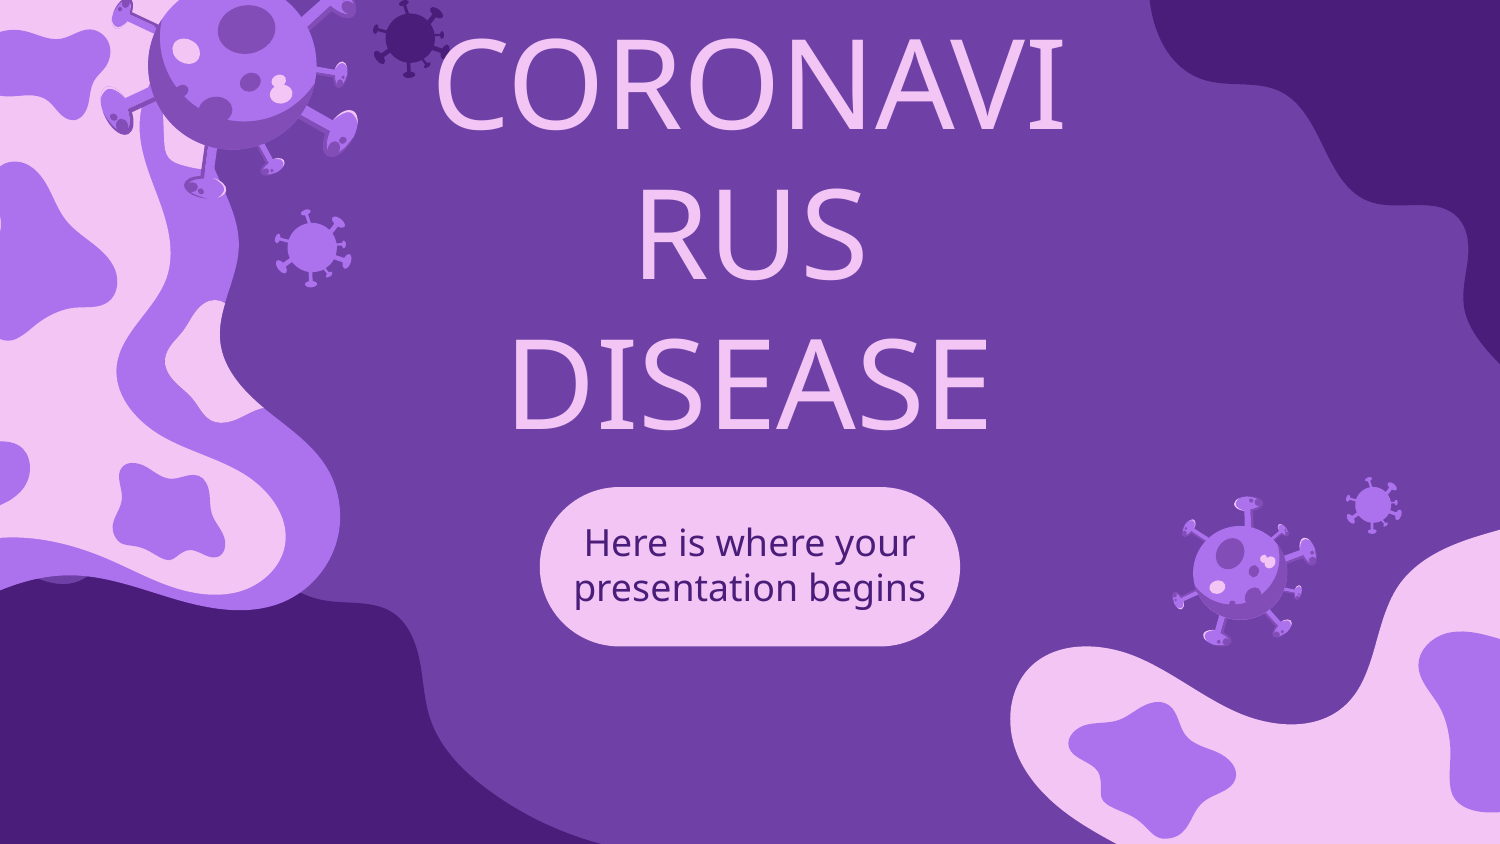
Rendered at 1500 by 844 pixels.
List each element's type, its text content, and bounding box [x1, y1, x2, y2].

subtitle Here is where your presentation begins [520, 504, 980, 635]
text_box [578, 635, 922, 647]
title CORONAVIRUS DISEASE [378, 60, 1122, 470]
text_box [1170, 495, 1320, 647]
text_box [100, 0, 362, 199]
text_box [570, 487, 930, 504]
